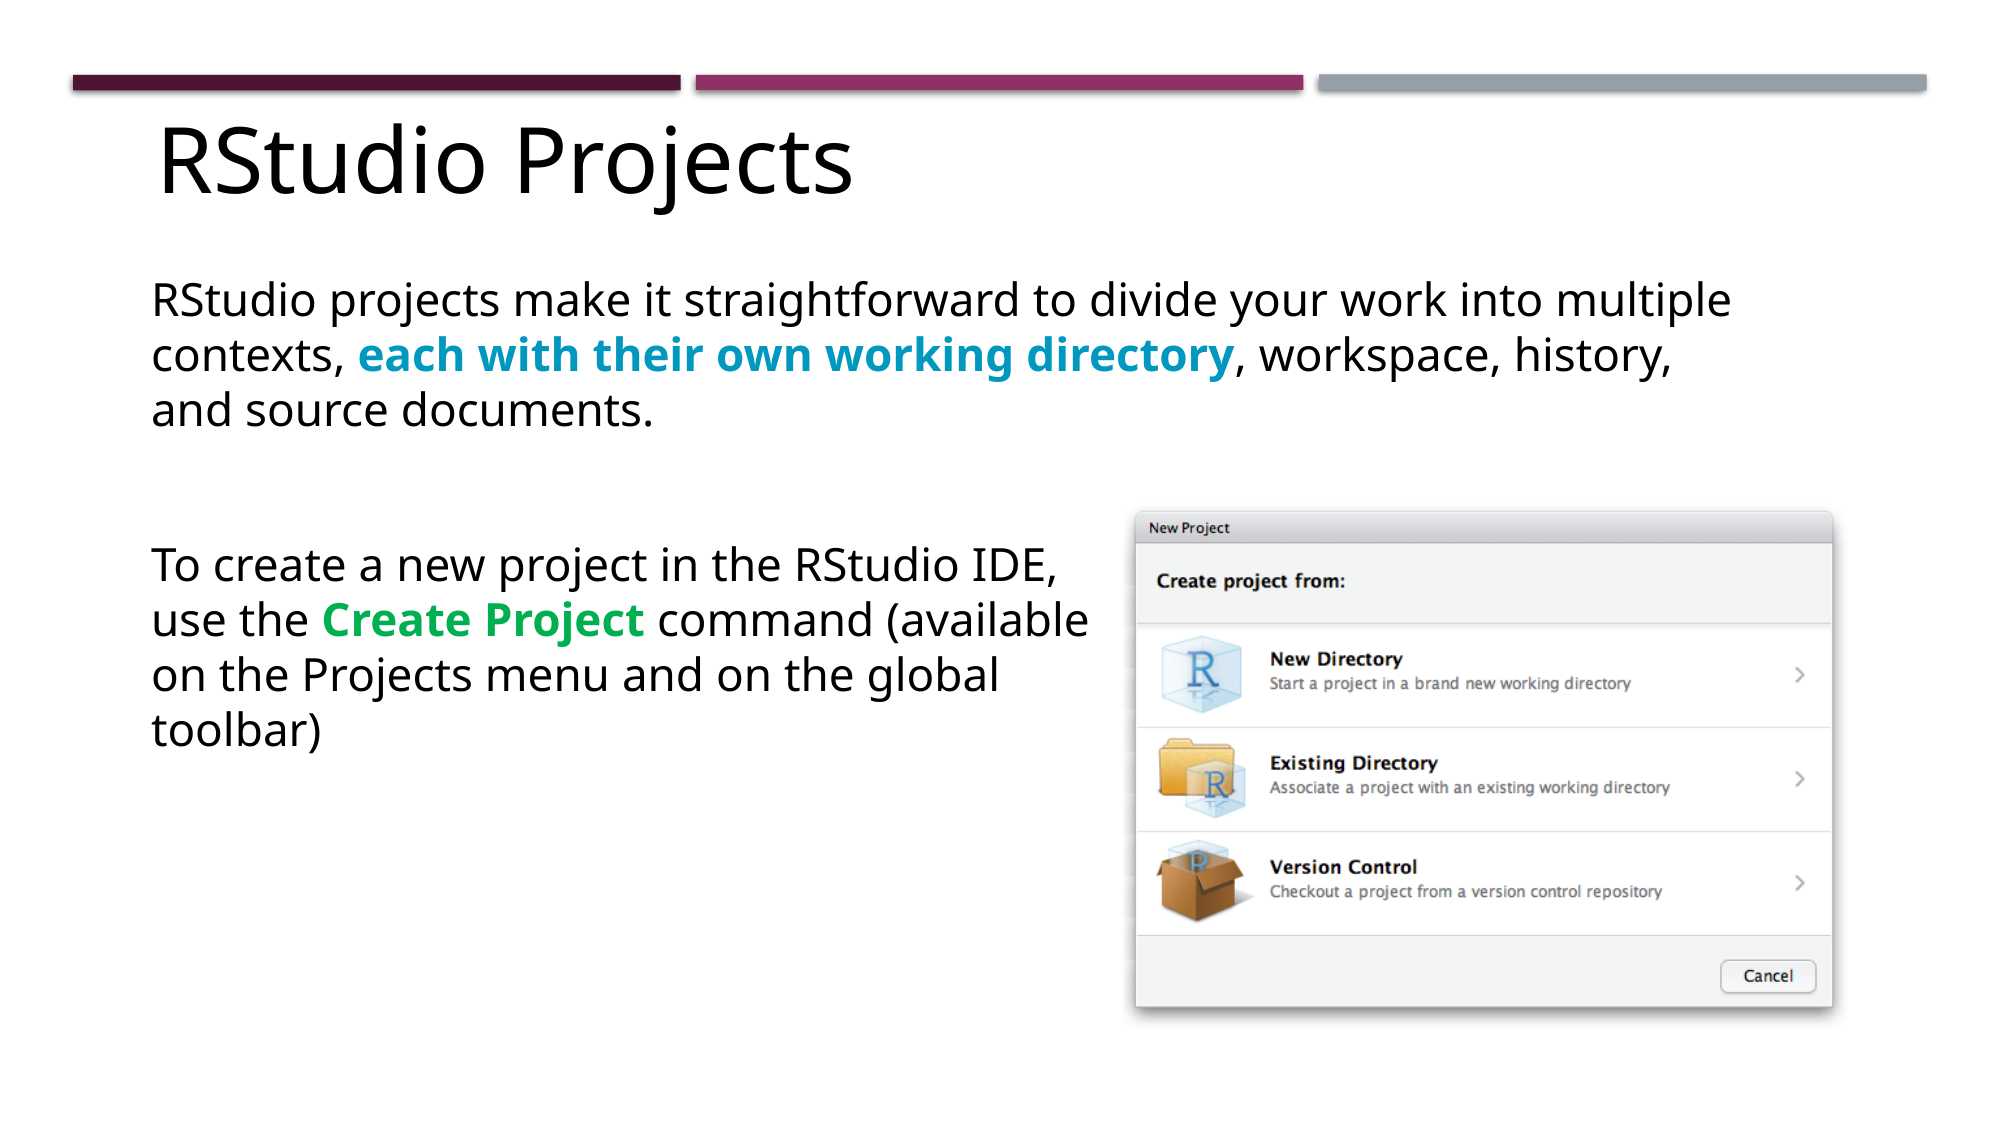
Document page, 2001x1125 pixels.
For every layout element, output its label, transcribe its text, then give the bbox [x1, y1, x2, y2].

text_box RStudio projects make it straightforward to divide your work into multiple contexts, each with their own working directory, workspace, history, and source documents. [136, 263, 1762, 444]
picture [1123, 497, 1848, 1031]
text_box To create a new project in the RStudio IDE, use the Create Project command (available on the Projects menu and on the global toolbar) [136, 527, 1117, 763]
text_box RStudio Projects [136, 95, 1848, 301]
